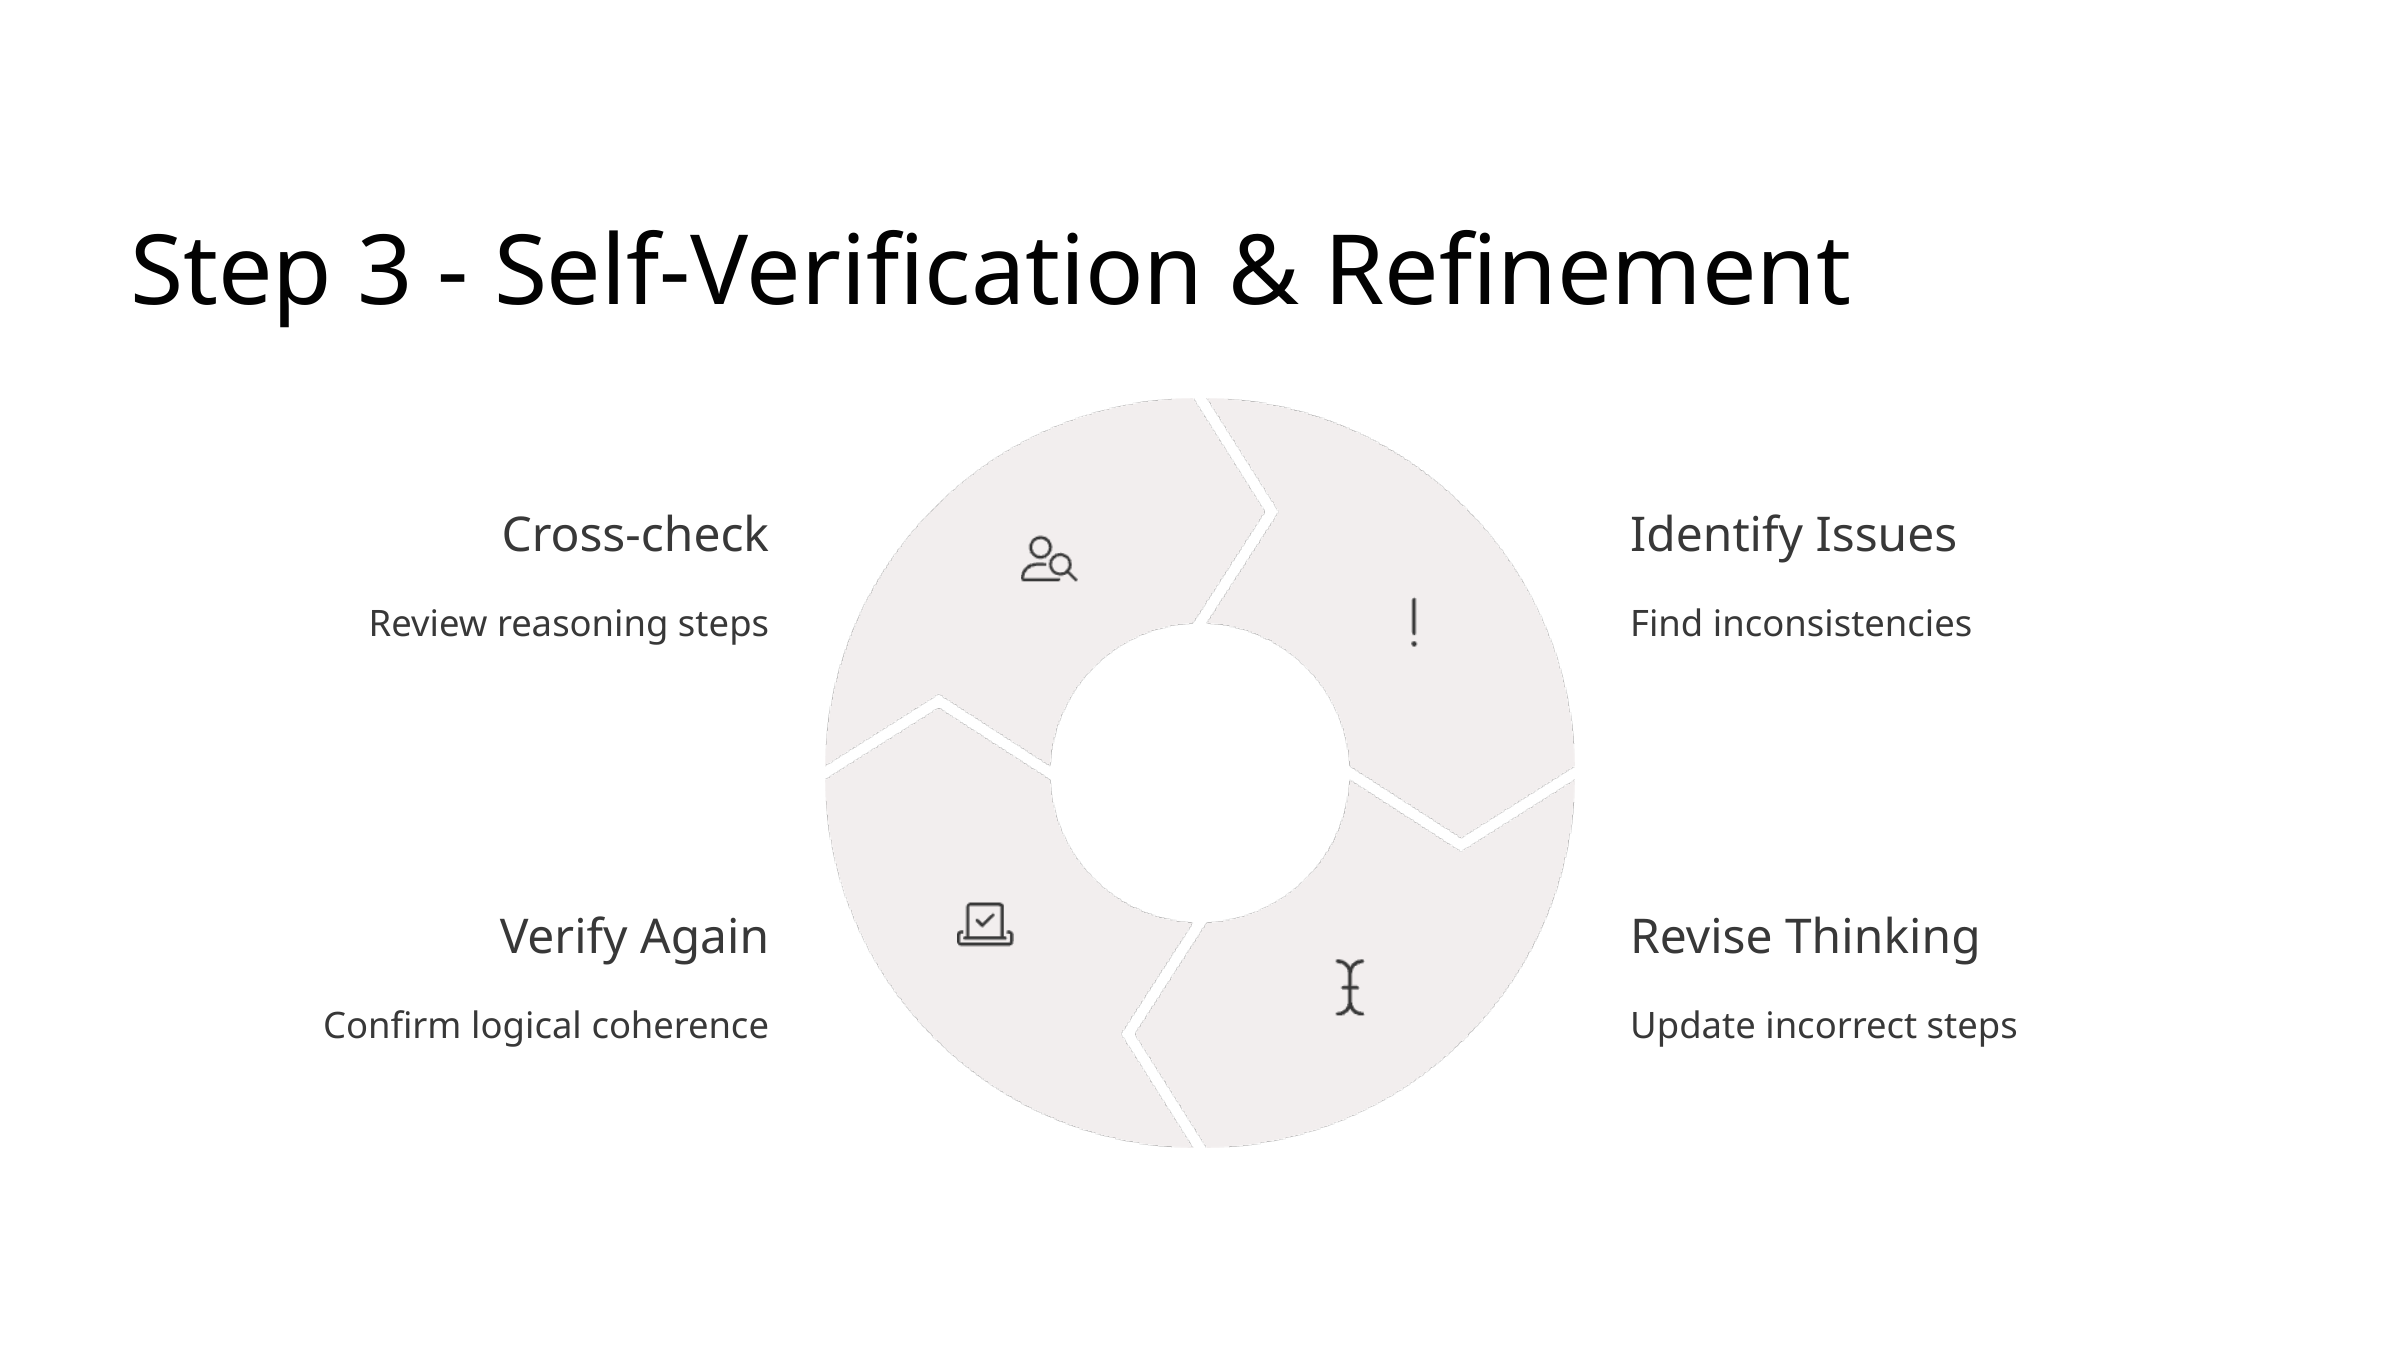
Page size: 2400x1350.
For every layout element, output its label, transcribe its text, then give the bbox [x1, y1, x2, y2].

picture [825, 398, 1575, 1148]
text_box Step 3 - Self-Verification & Refinement [130, 202, 1826, 325]
text_box Cross-check [281, 500, 770, 562]
text_box Confirm logical coherence [130, 986, 770, 1046]
text_box Update incorrect steps [1630, 986, 2270, 1046]
text_box Review reasoning steps [130, 583, 770, 644]
text_box Revise Thinking [1630, 902, 2119, 964]
text_box Identify Issues [1630, 500, 2119, 562]
text_box Find inconsistencies [1630, 583, 2270, 644]
text_box Verify Again [281, 902, 770, 964]
